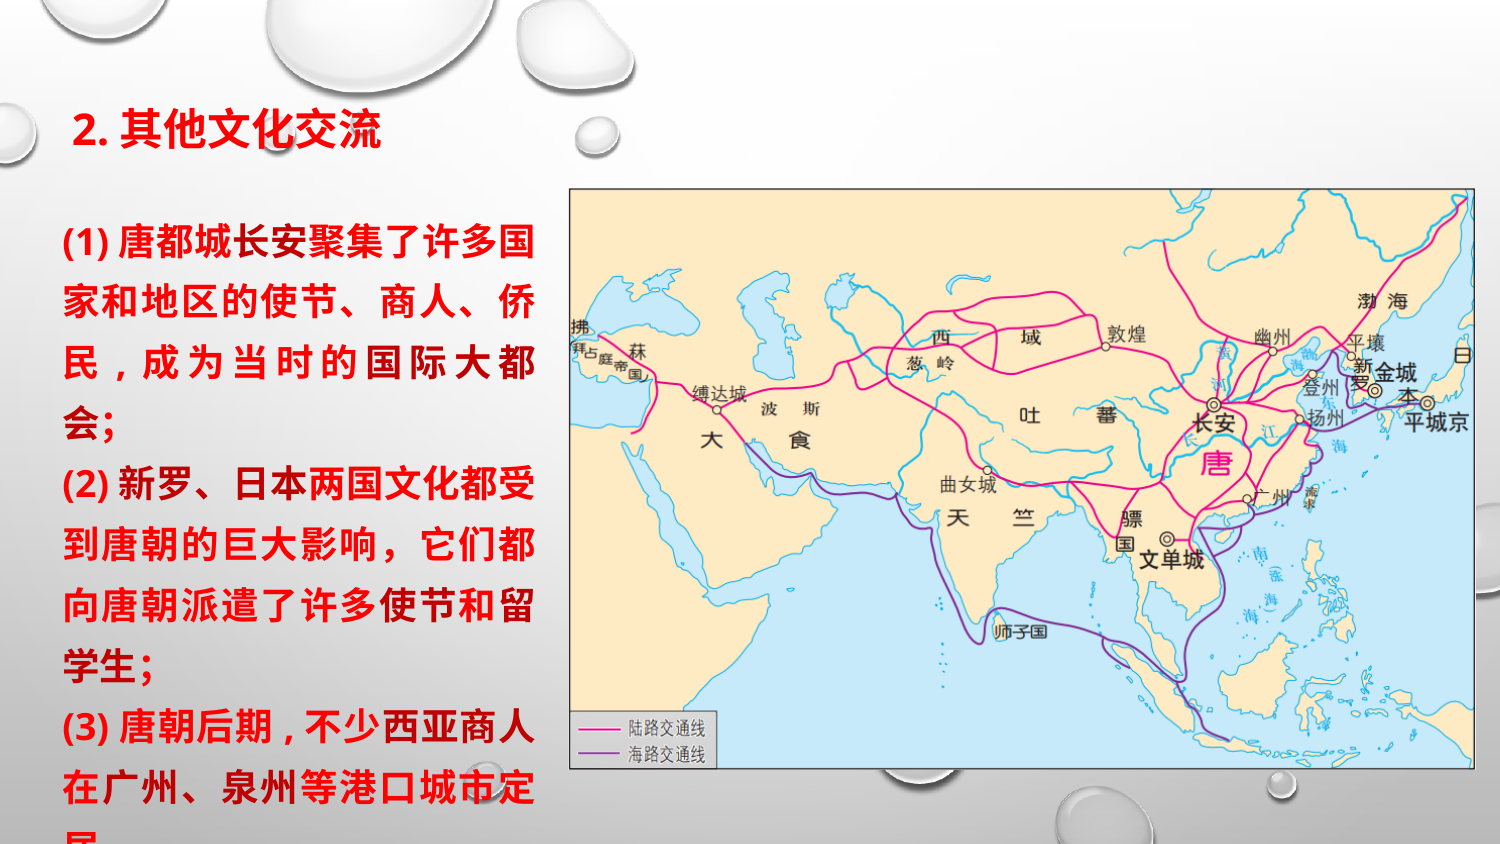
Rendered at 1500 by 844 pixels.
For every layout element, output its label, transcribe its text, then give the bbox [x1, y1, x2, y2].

text_box (1)唐都城长安聚集了许多国家和地区的使节、商人、侨民,成为当时的国际大都会； (2)新罗、日本两国文化都受到唐朝的巨大影响，它们都向唐朝派遣了许多使节和留学生； (3)唐朝后期,不少西亚商人在广州、泉州等港口城市定居。 [47, 194, 551, 844]
picture [0, 0, 1500, 844]
text_box 2.其他文化交流 [57, 68, 401, 162]
